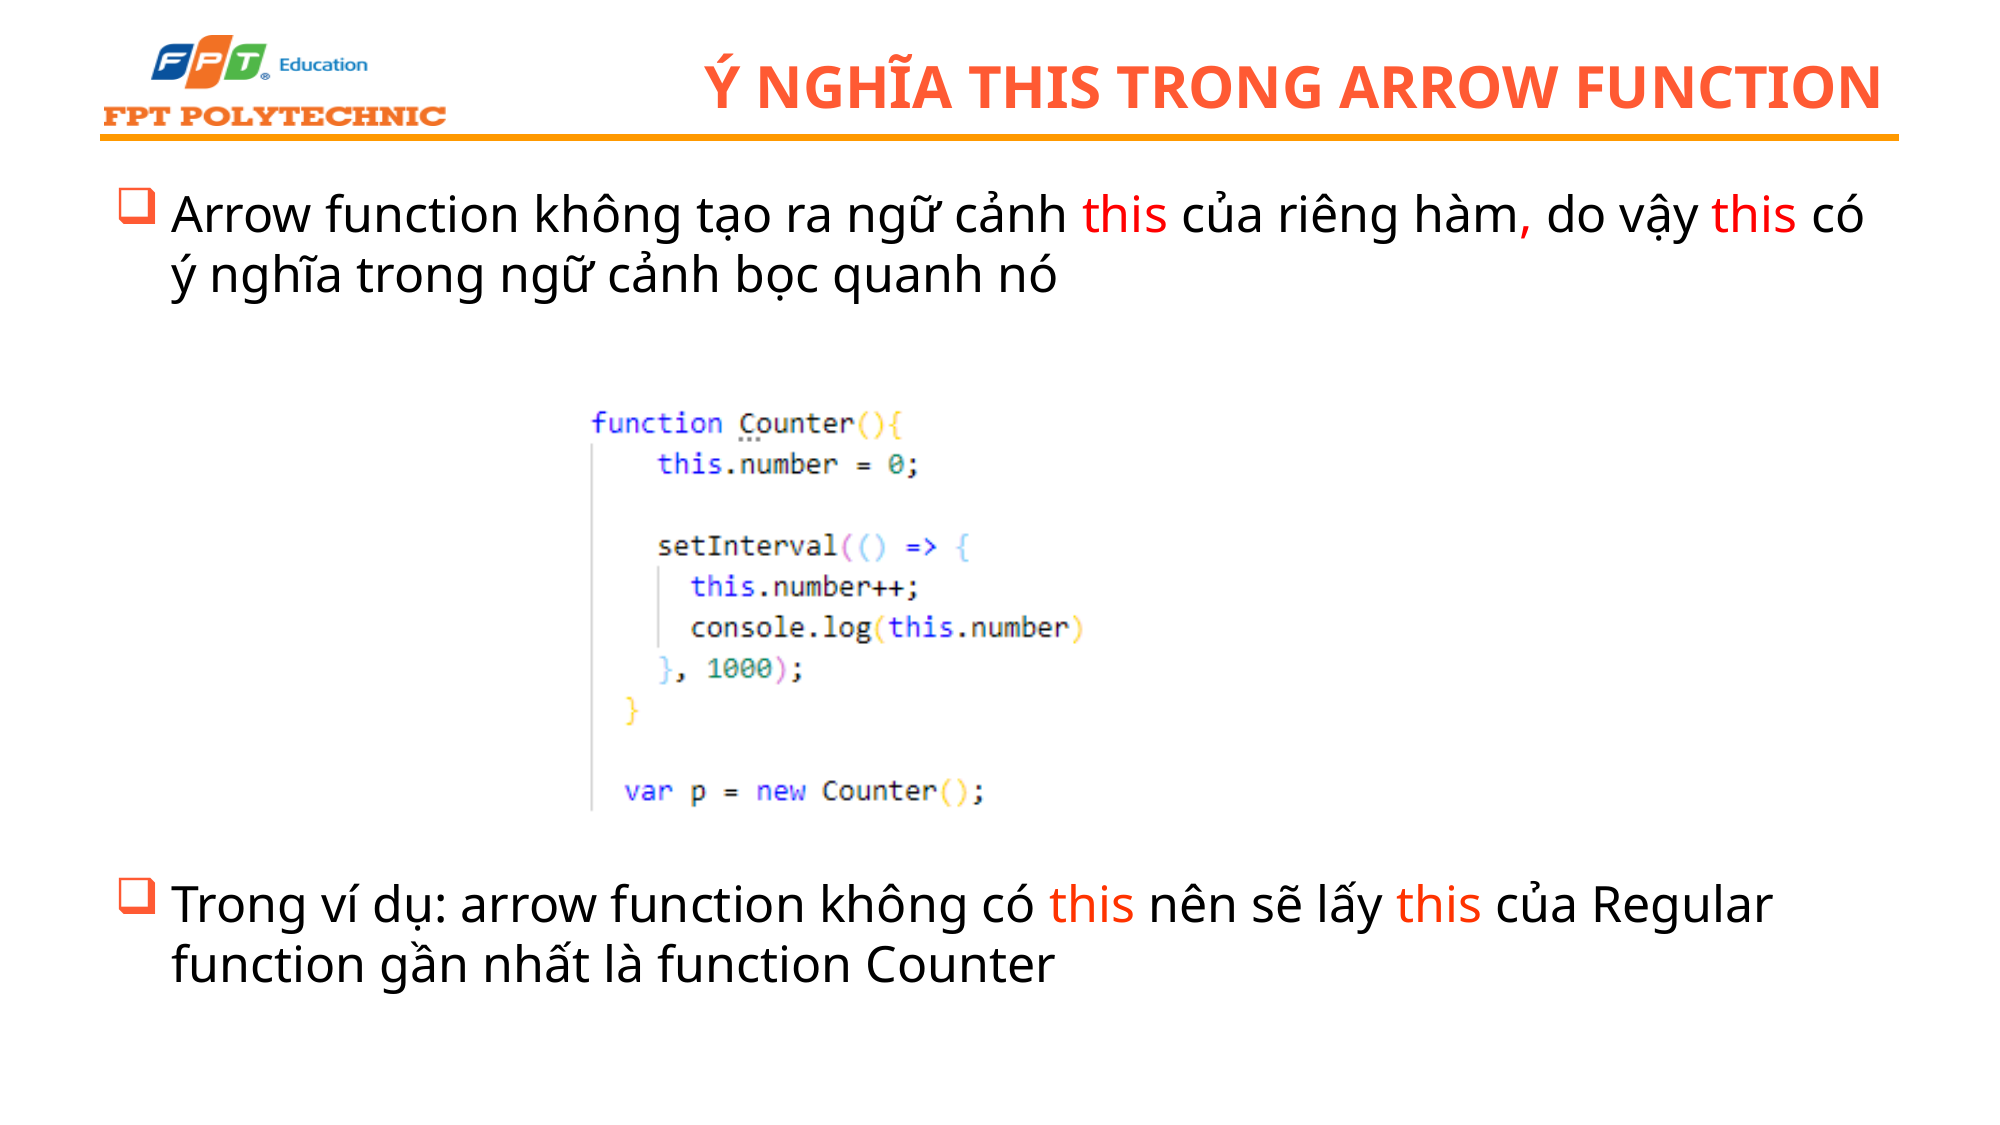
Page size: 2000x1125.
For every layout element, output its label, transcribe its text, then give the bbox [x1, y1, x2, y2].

title Ý nghĩa this trong arrow function [449, 45, 1900, 125]
picture [574, 399, 1263, 833]
list Arrow function không tạo ra ngữ cảnh this của riêng hàm, do vậy this có ý nghĩa trong ngữ cảnh bọc quanh nó Trong ví dụ: arrow function không có this nên sẽ lấy this của Regular function gần nhất là function Counter [99, 174, 1900, 1100]
picture [104, 35, 450, 126]
